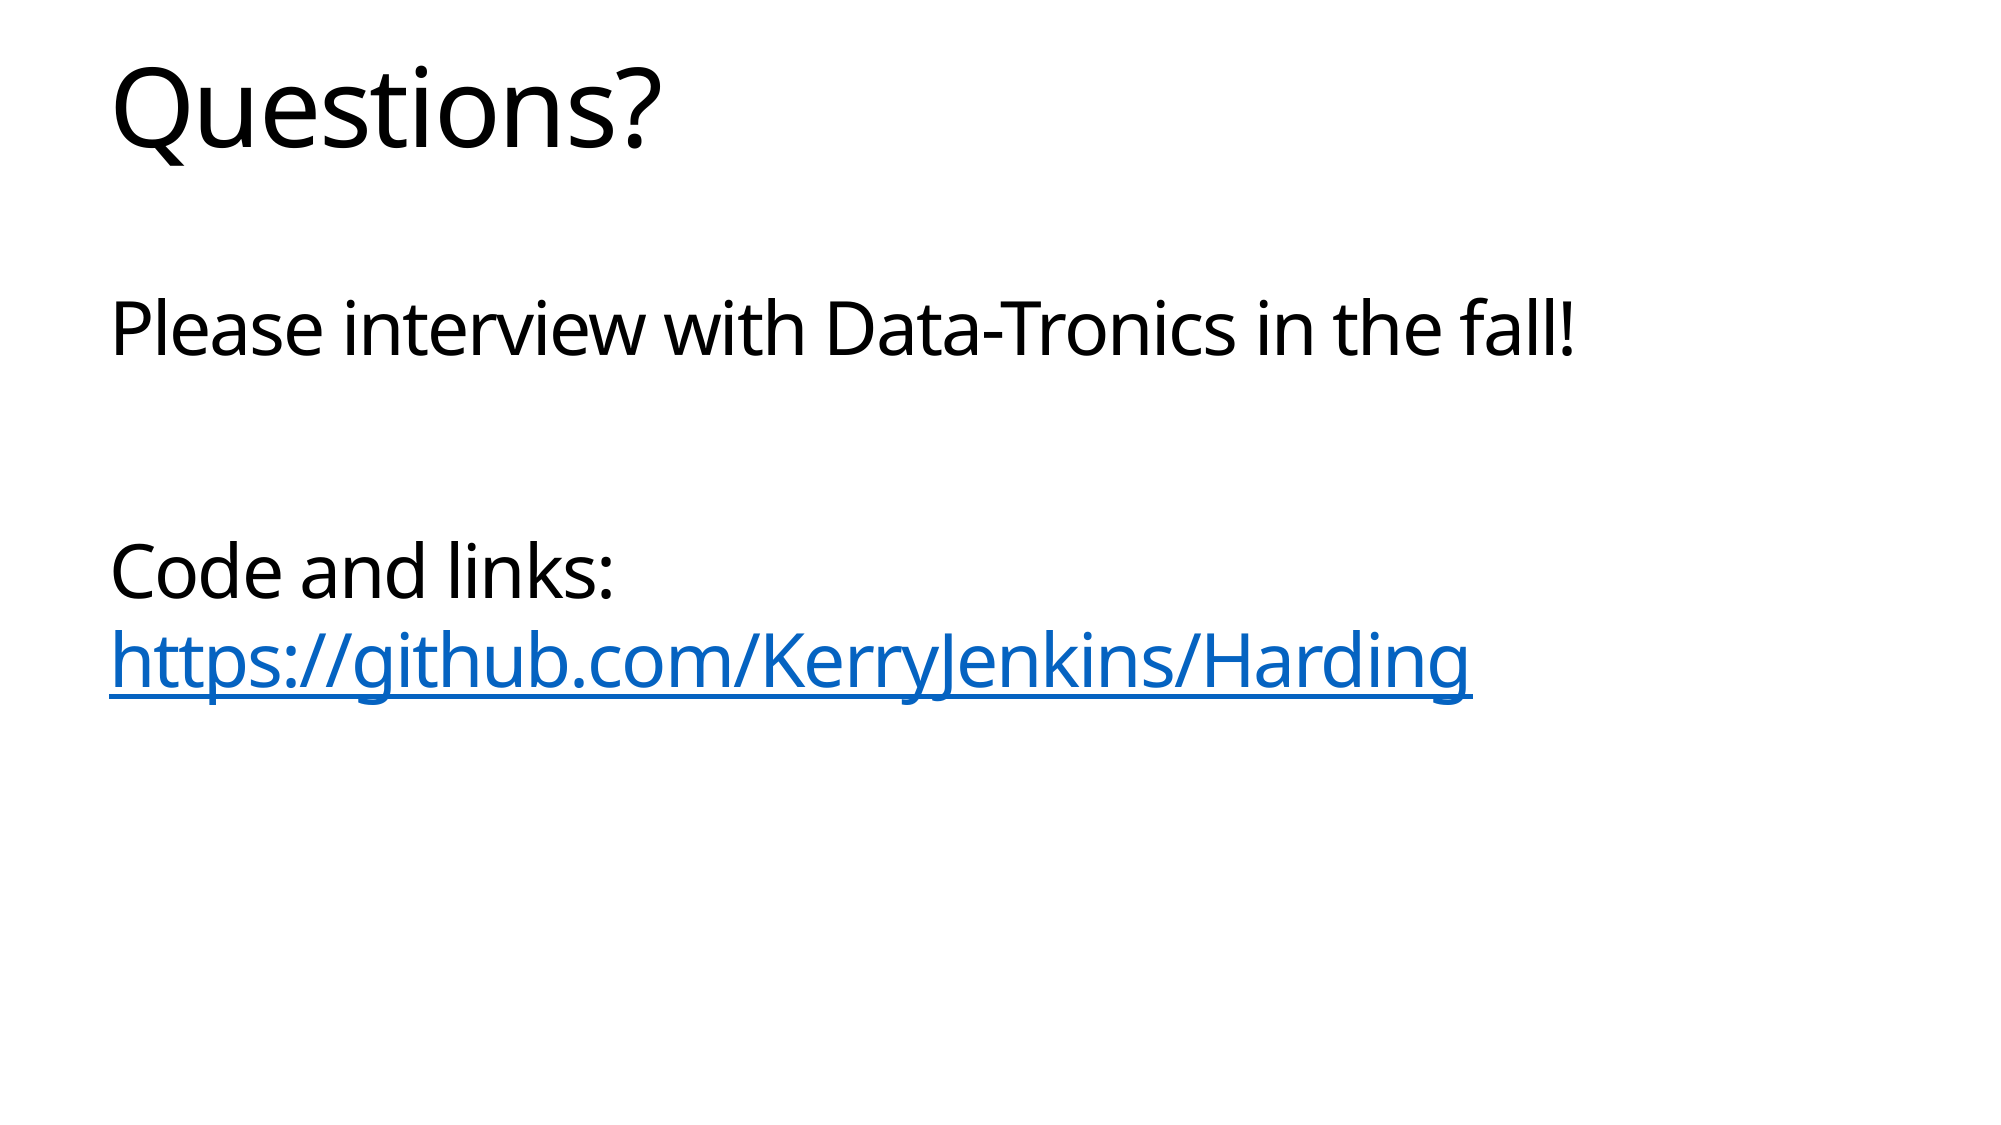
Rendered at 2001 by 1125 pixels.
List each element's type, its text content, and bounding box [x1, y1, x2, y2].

title Questions? Please interview with Data-Tronics in the fall! Code and links: https://github.com/KerryJenkins/Harding [85, 37, 1915, 138]
